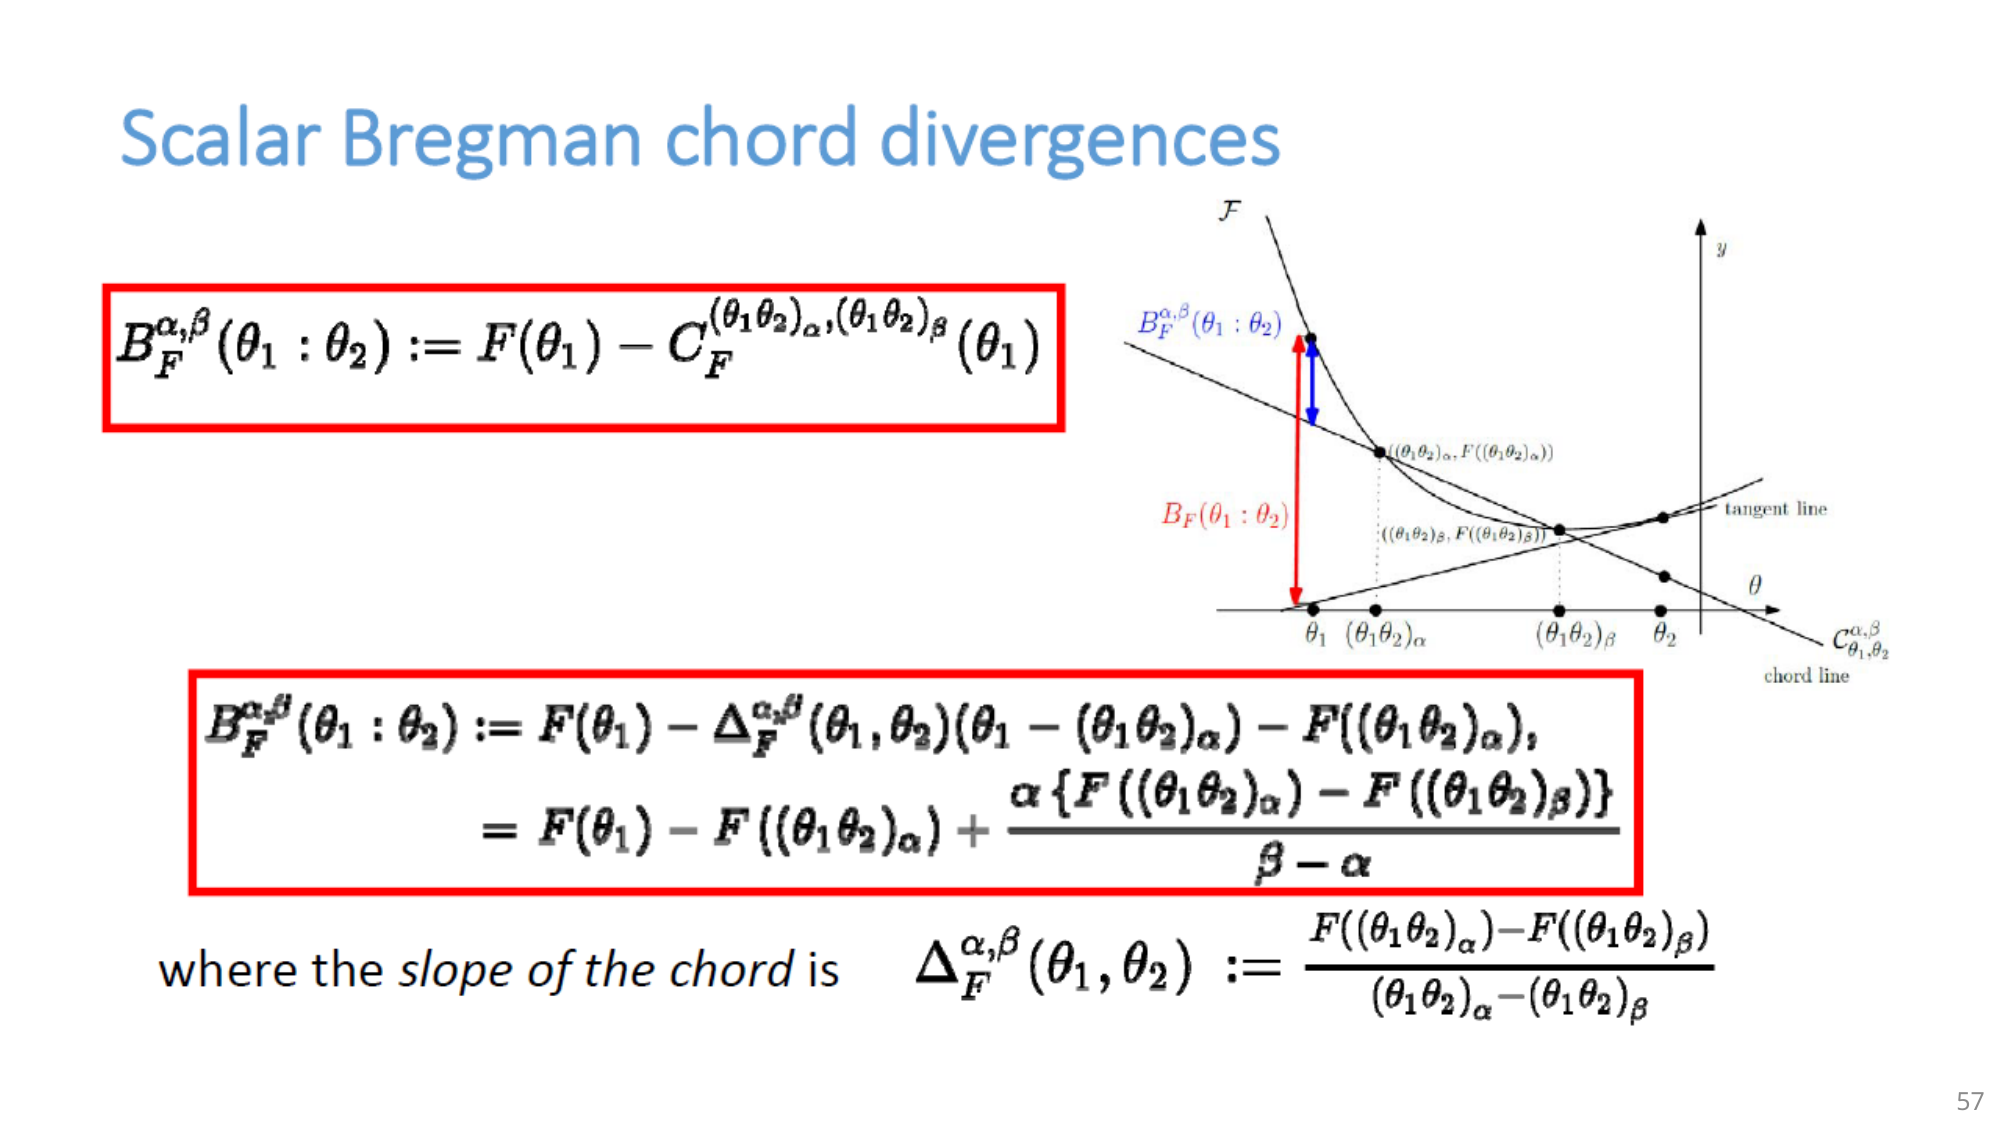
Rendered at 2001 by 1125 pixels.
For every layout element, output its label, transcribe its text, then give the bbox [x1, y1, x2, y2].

picture [78, 57, 1922, 1068]
slide_number 57 [1848, 1072, 2000, 1125]
